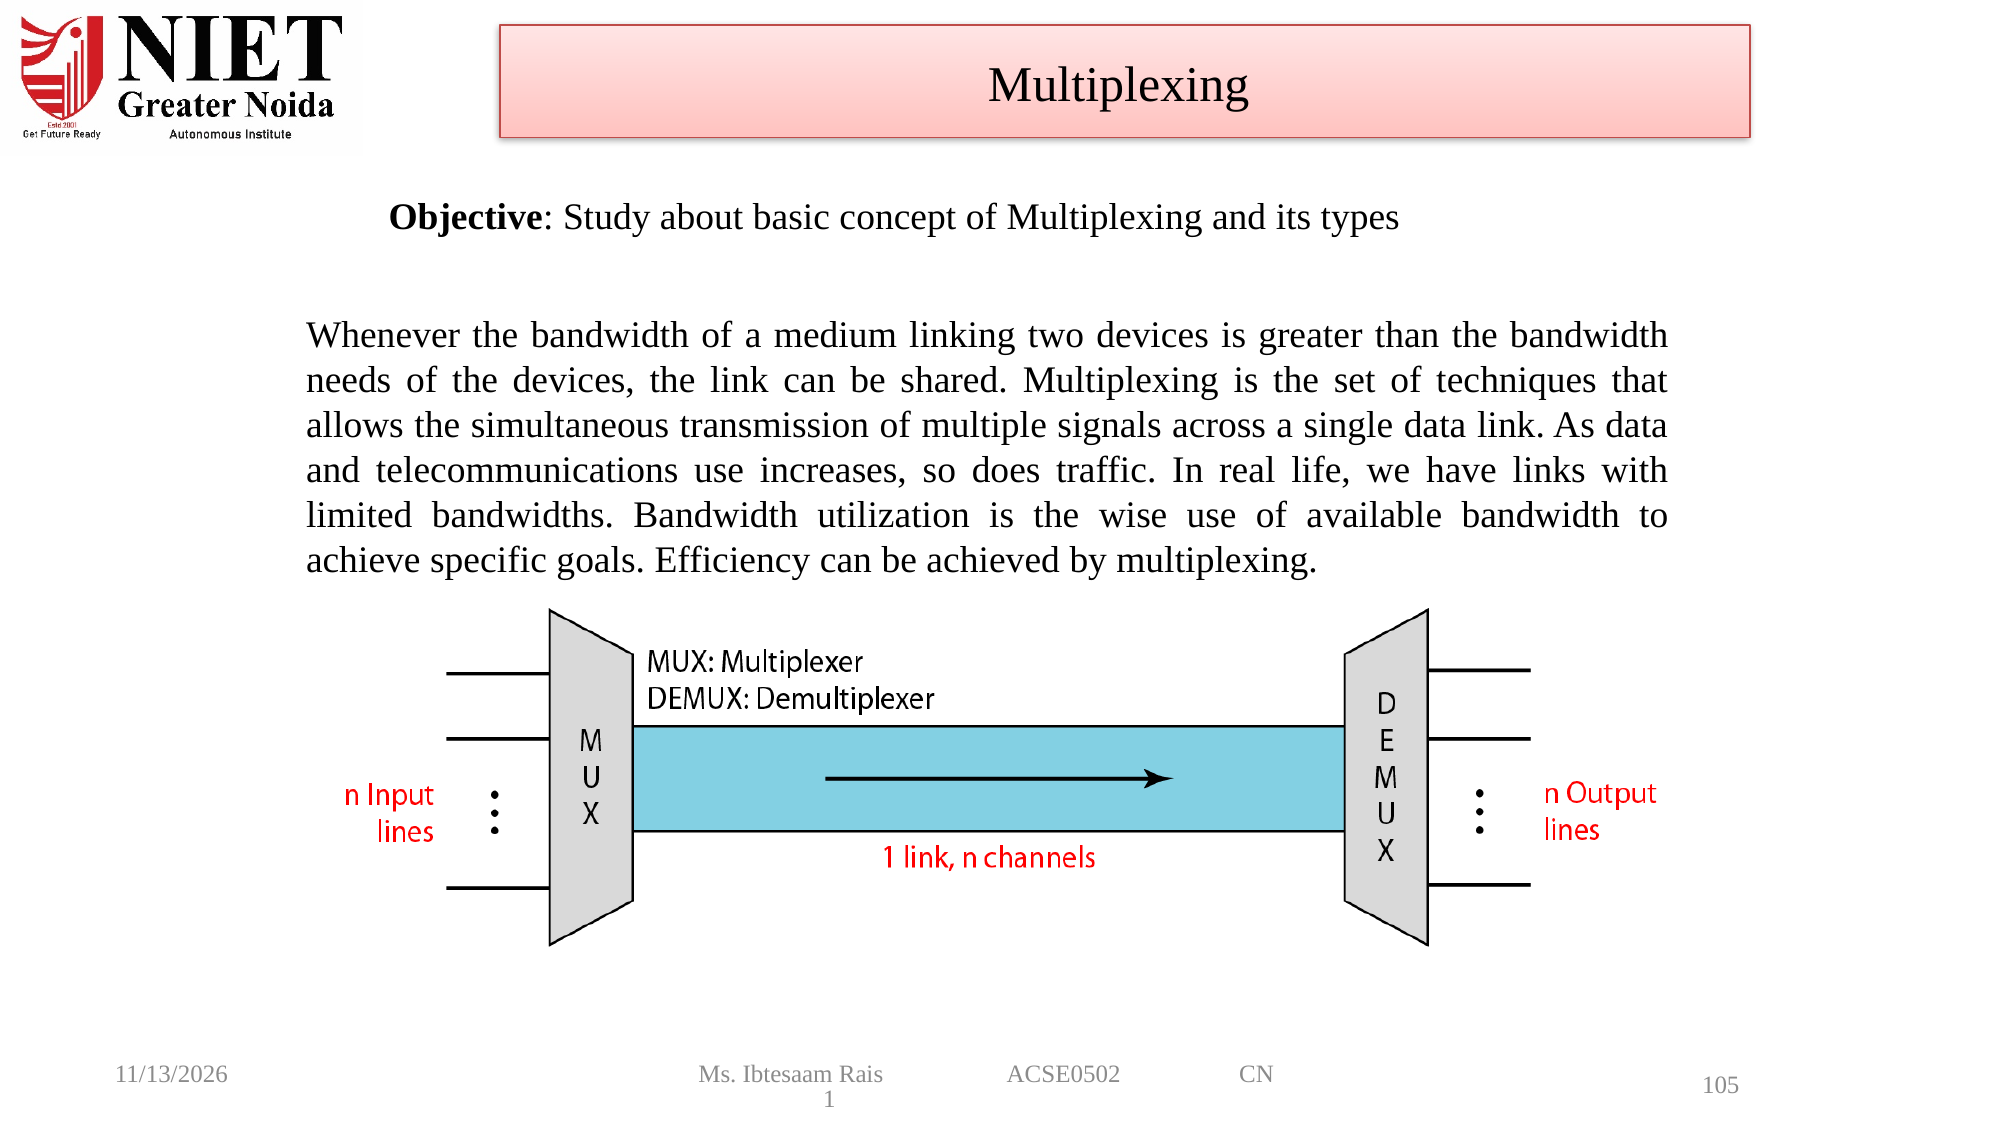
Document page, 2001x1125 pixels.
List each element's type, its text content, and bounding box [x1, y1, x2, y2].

picture [0, 0, 363, 156]
slide_number 105 [1404, 1053, 1755, 1114]
footer Ms. Ibtesaam Rais ACSE0502 CN 1 [683, 1042, 1317, 1103]
text_box Objective: Study about basic concept of Multiplexing and its types [373, 184, 1638, 245]
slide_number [99, 1042, 567, 1103]
picture [343, 608, 1657, 947]
text_box Whenever the bandwidth of a medium linking two devices is greater than the bandwidth needs of the devices, the link can be shared. Multiplexing is the set of techniques that allows the simultaneous transmission of multiple signals across a single data link. As data and telecommunications use increases, so does traffic. In real life, we have links with limited bandwidths. Bandwidth utilization is the wise use of available bandwidth to achieve specific goals. Efficiency can be achieved by multiplexing. [291, 302, 1686, 588]
text_box Multiplexing [499, 24, 1751, 138]
